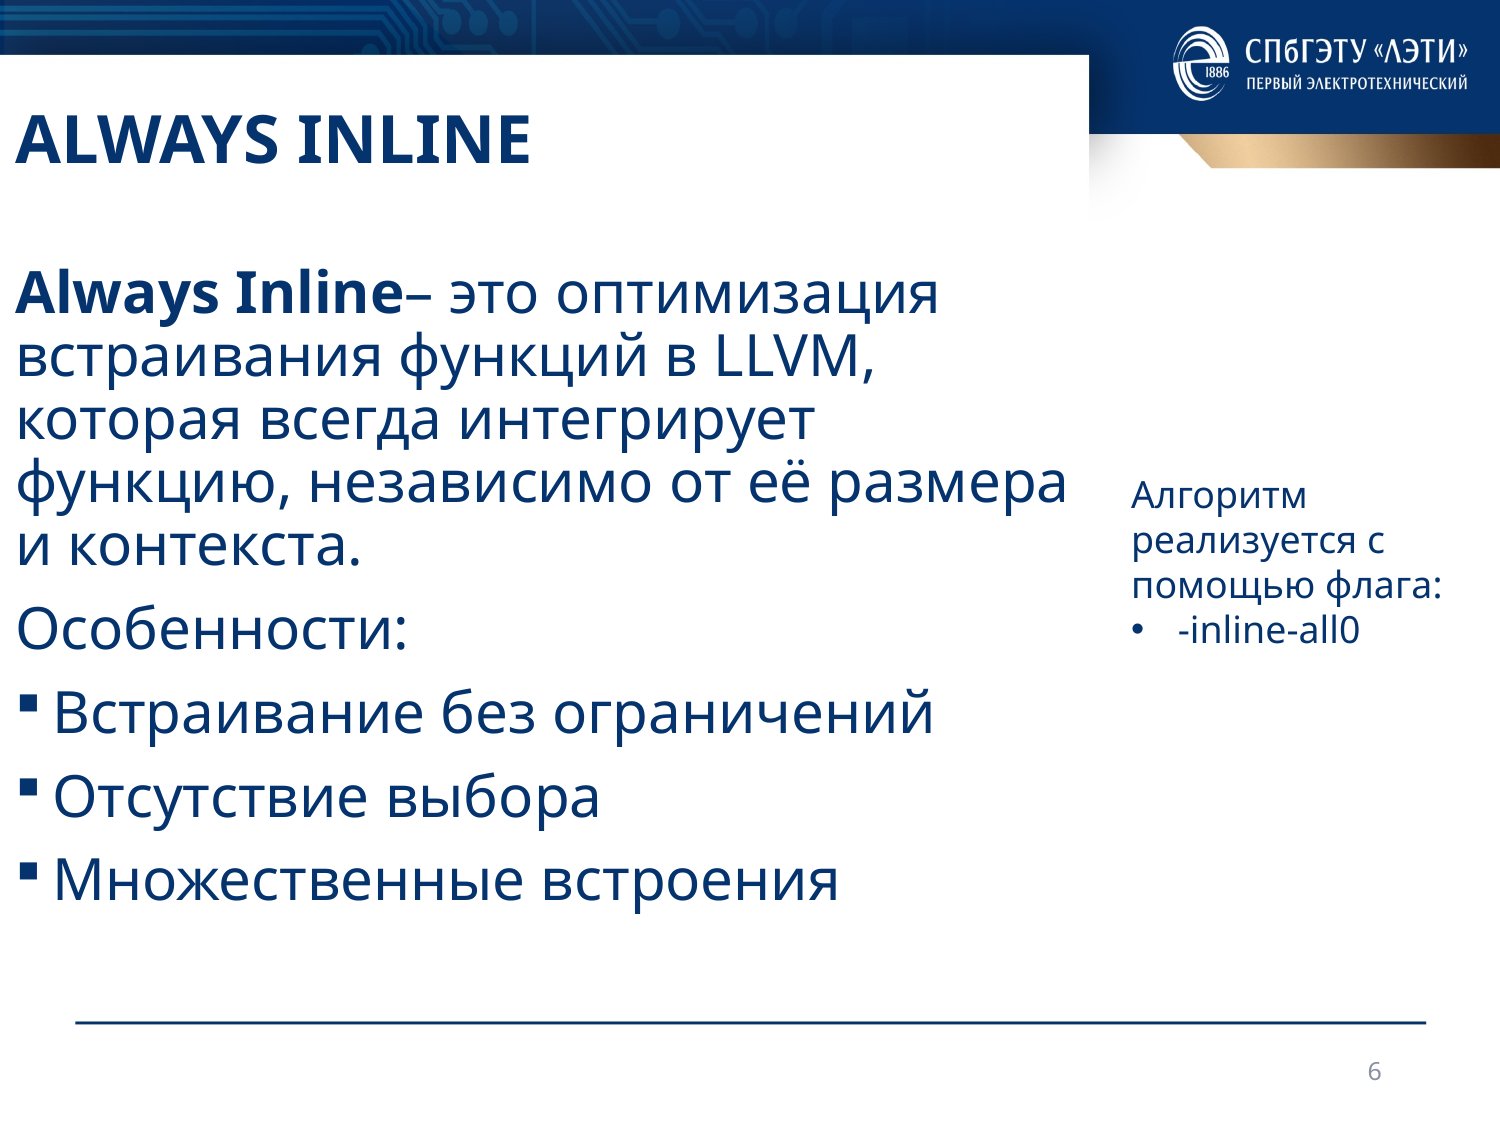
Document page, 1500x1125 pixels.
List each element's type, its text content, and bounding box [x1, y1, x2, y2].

list Always Inline– это оптимизация встраивания функций в LLVM, которая всегда интегрирует функцию, независимо от её размера и контекста. Особенности: Встраивание без ограничений Отсутствие выбора Множественные встроения [0, 256, 1093, 1101]
text_box Алгоритм реализуется с помощью флага: -inline-all0 [1116, 463, 1500, 659]
slide_number 6 [1059, 1042, 1397, 1103]
title Always inline [0, 82, 1317, 203]
picture [0, 0, 1500, 1125]
